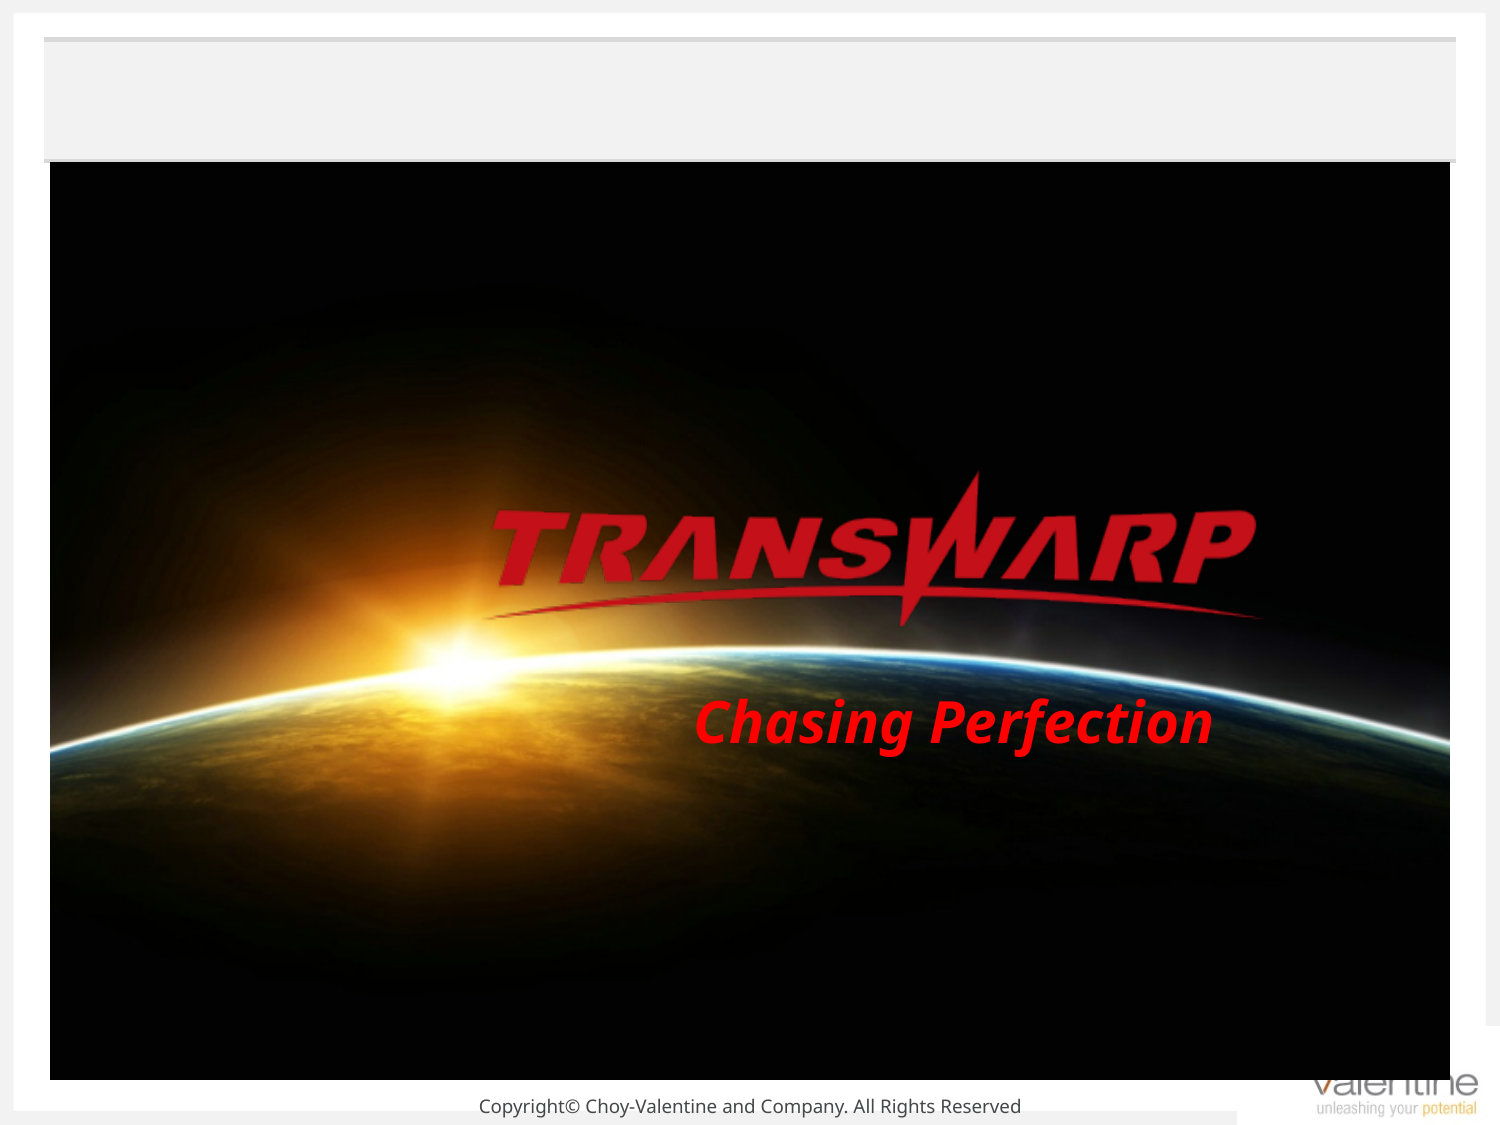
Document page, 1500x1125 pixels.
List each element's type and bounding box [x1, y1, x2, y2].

text_box [49, 162, 1451, 1080]
picture [0, 0, 1500, 1125]
